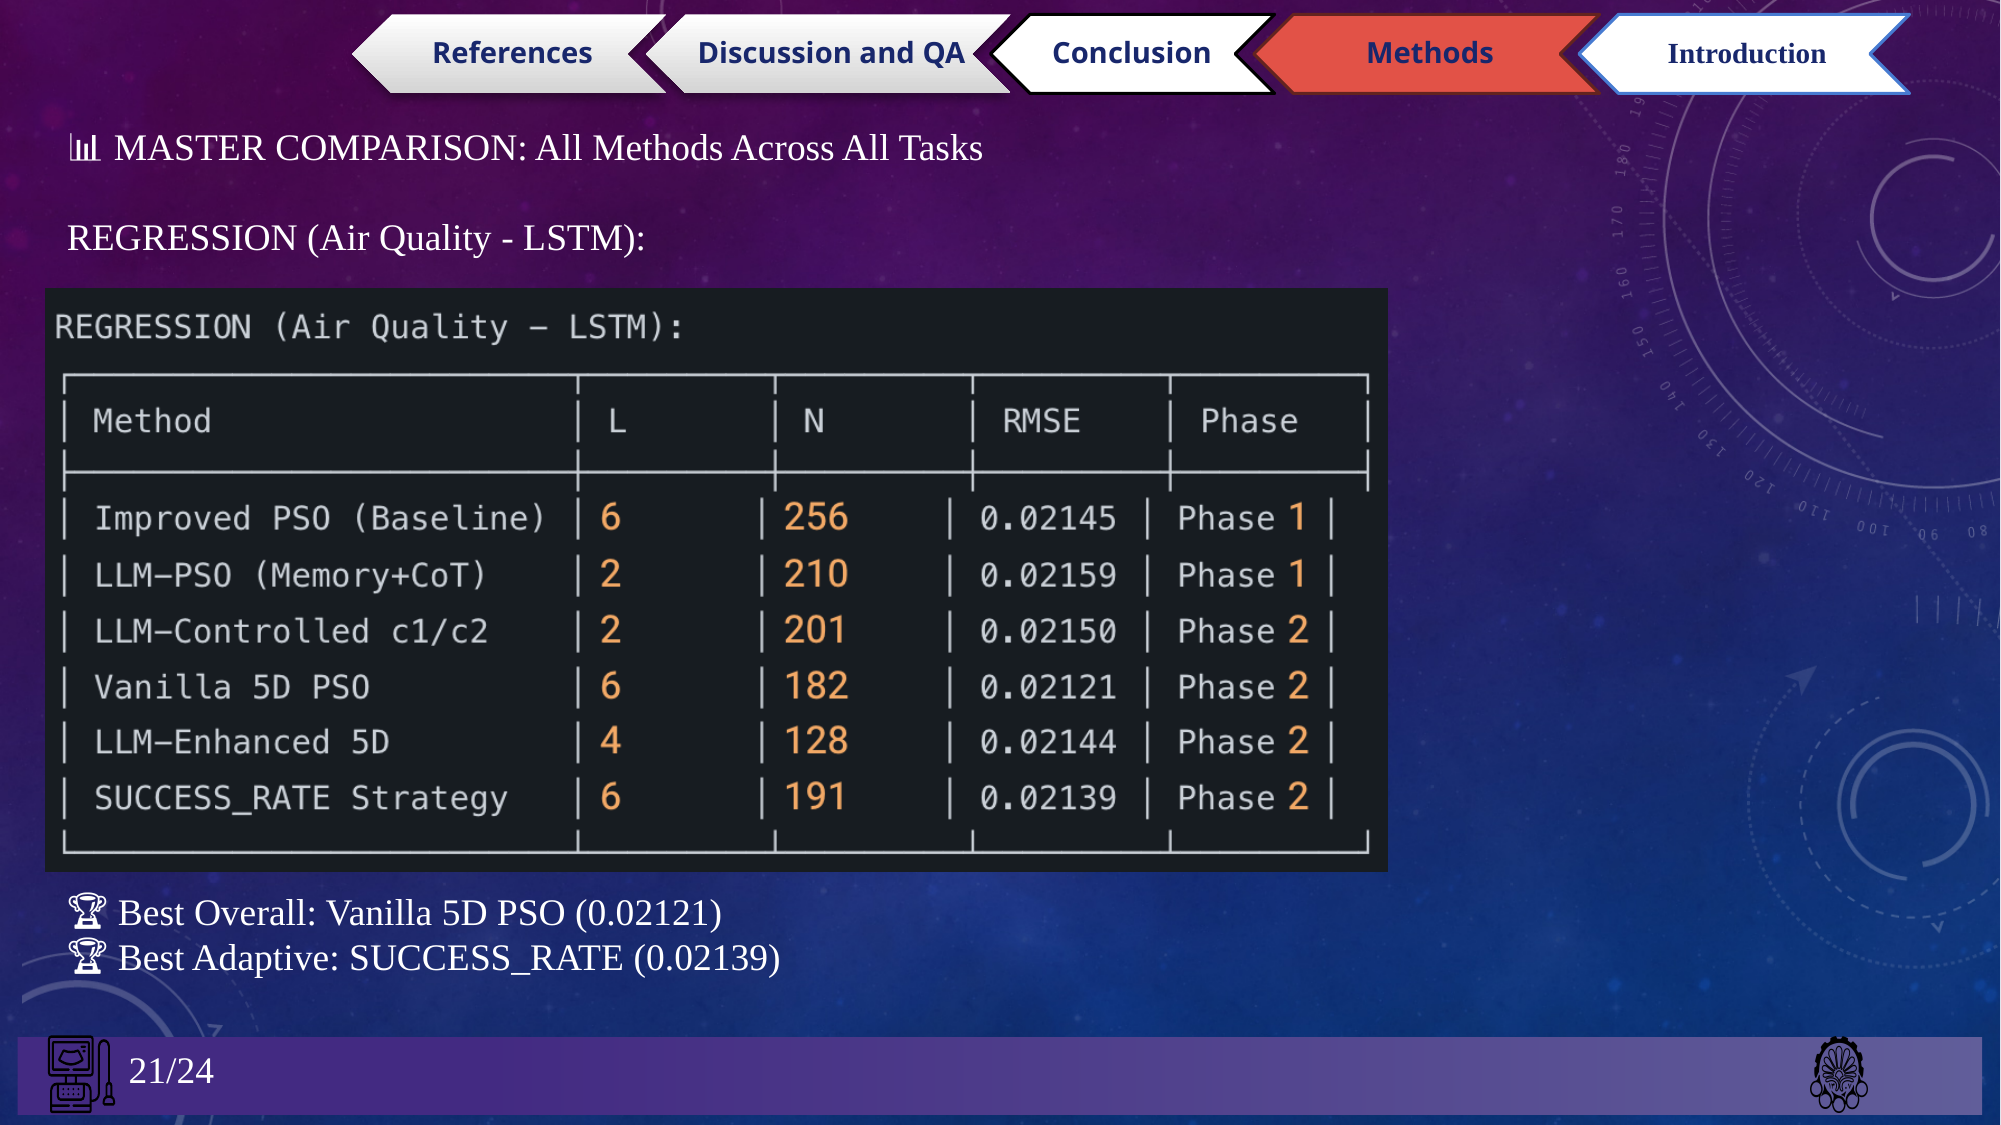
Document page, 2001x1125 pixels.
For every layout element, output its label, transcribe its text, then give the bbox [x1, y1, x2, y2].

text_box 📊 MASTER COMPARISON: All Methods Across All Tasks REGRESSION (Air Quality - LSTM): 🏆 Best Overall: Vanilla 5D PSO (0.02121) 🏆 Best Adaptive: SUCCESS_RATE (0.02139) [52, 115, 1064, 287]
picture [0, 0, 2001, 1125]
text_box [17, 60, 1029, 146]
text_box 📊 MASTER COMPARISON: All Methods Across All Tasks REGRESSION (Air Quality - LSTM): 🏆 Best Overall: Vanilla 5D PSO (0.02121) 🏆 Best Adaptive: SUCCESS_RATE (0.02139) [52, 884, 1064, 986]
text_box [17, 1035, 1983, 1115]
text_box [351, 14, 1911, 94]
text_box [1394, 646, 1884, 777]
